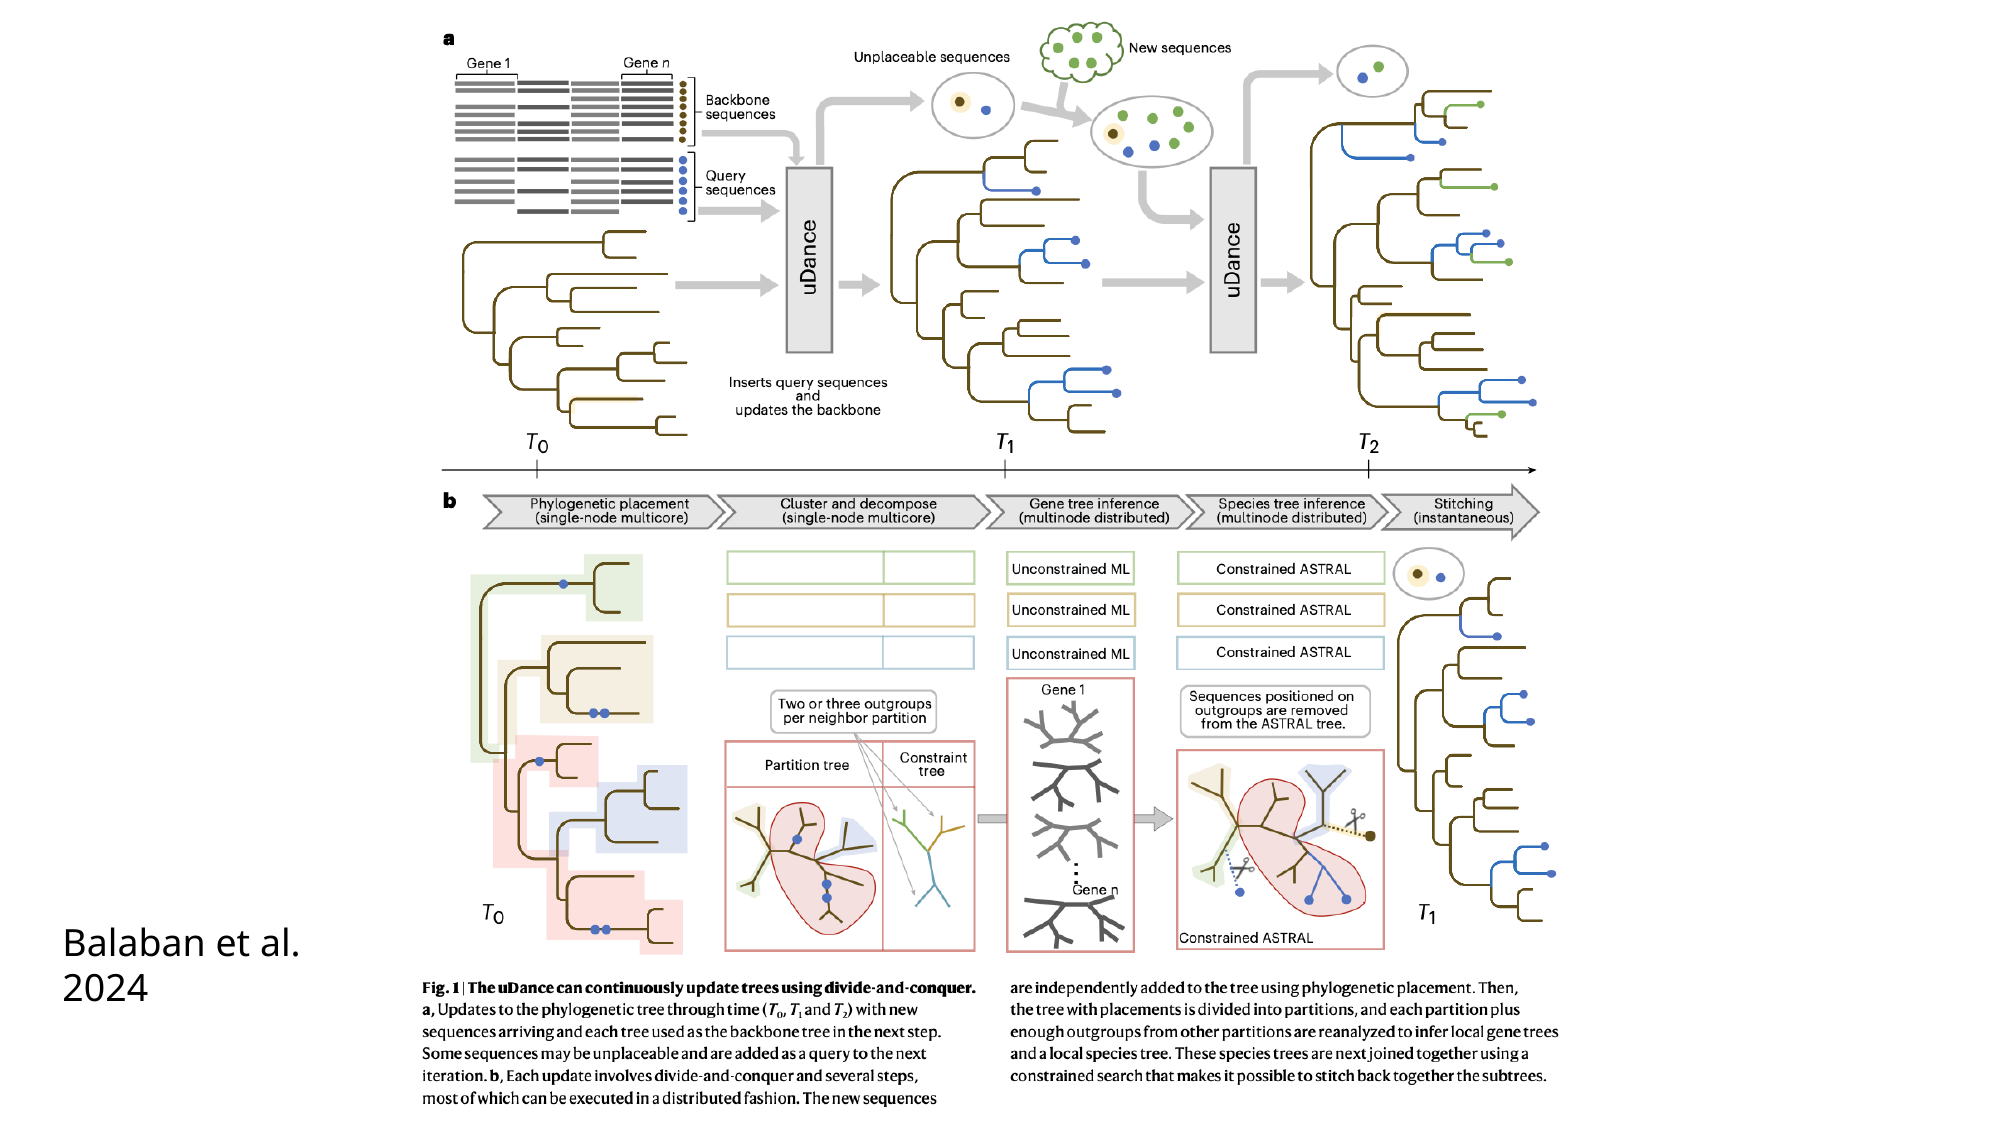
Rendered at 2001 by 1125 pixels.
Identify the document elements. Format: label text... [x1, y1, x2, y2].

picture [399, 0, 1601, 1125]
text_box Balaban et al. 2024 [47, 911, 316, 1016]
